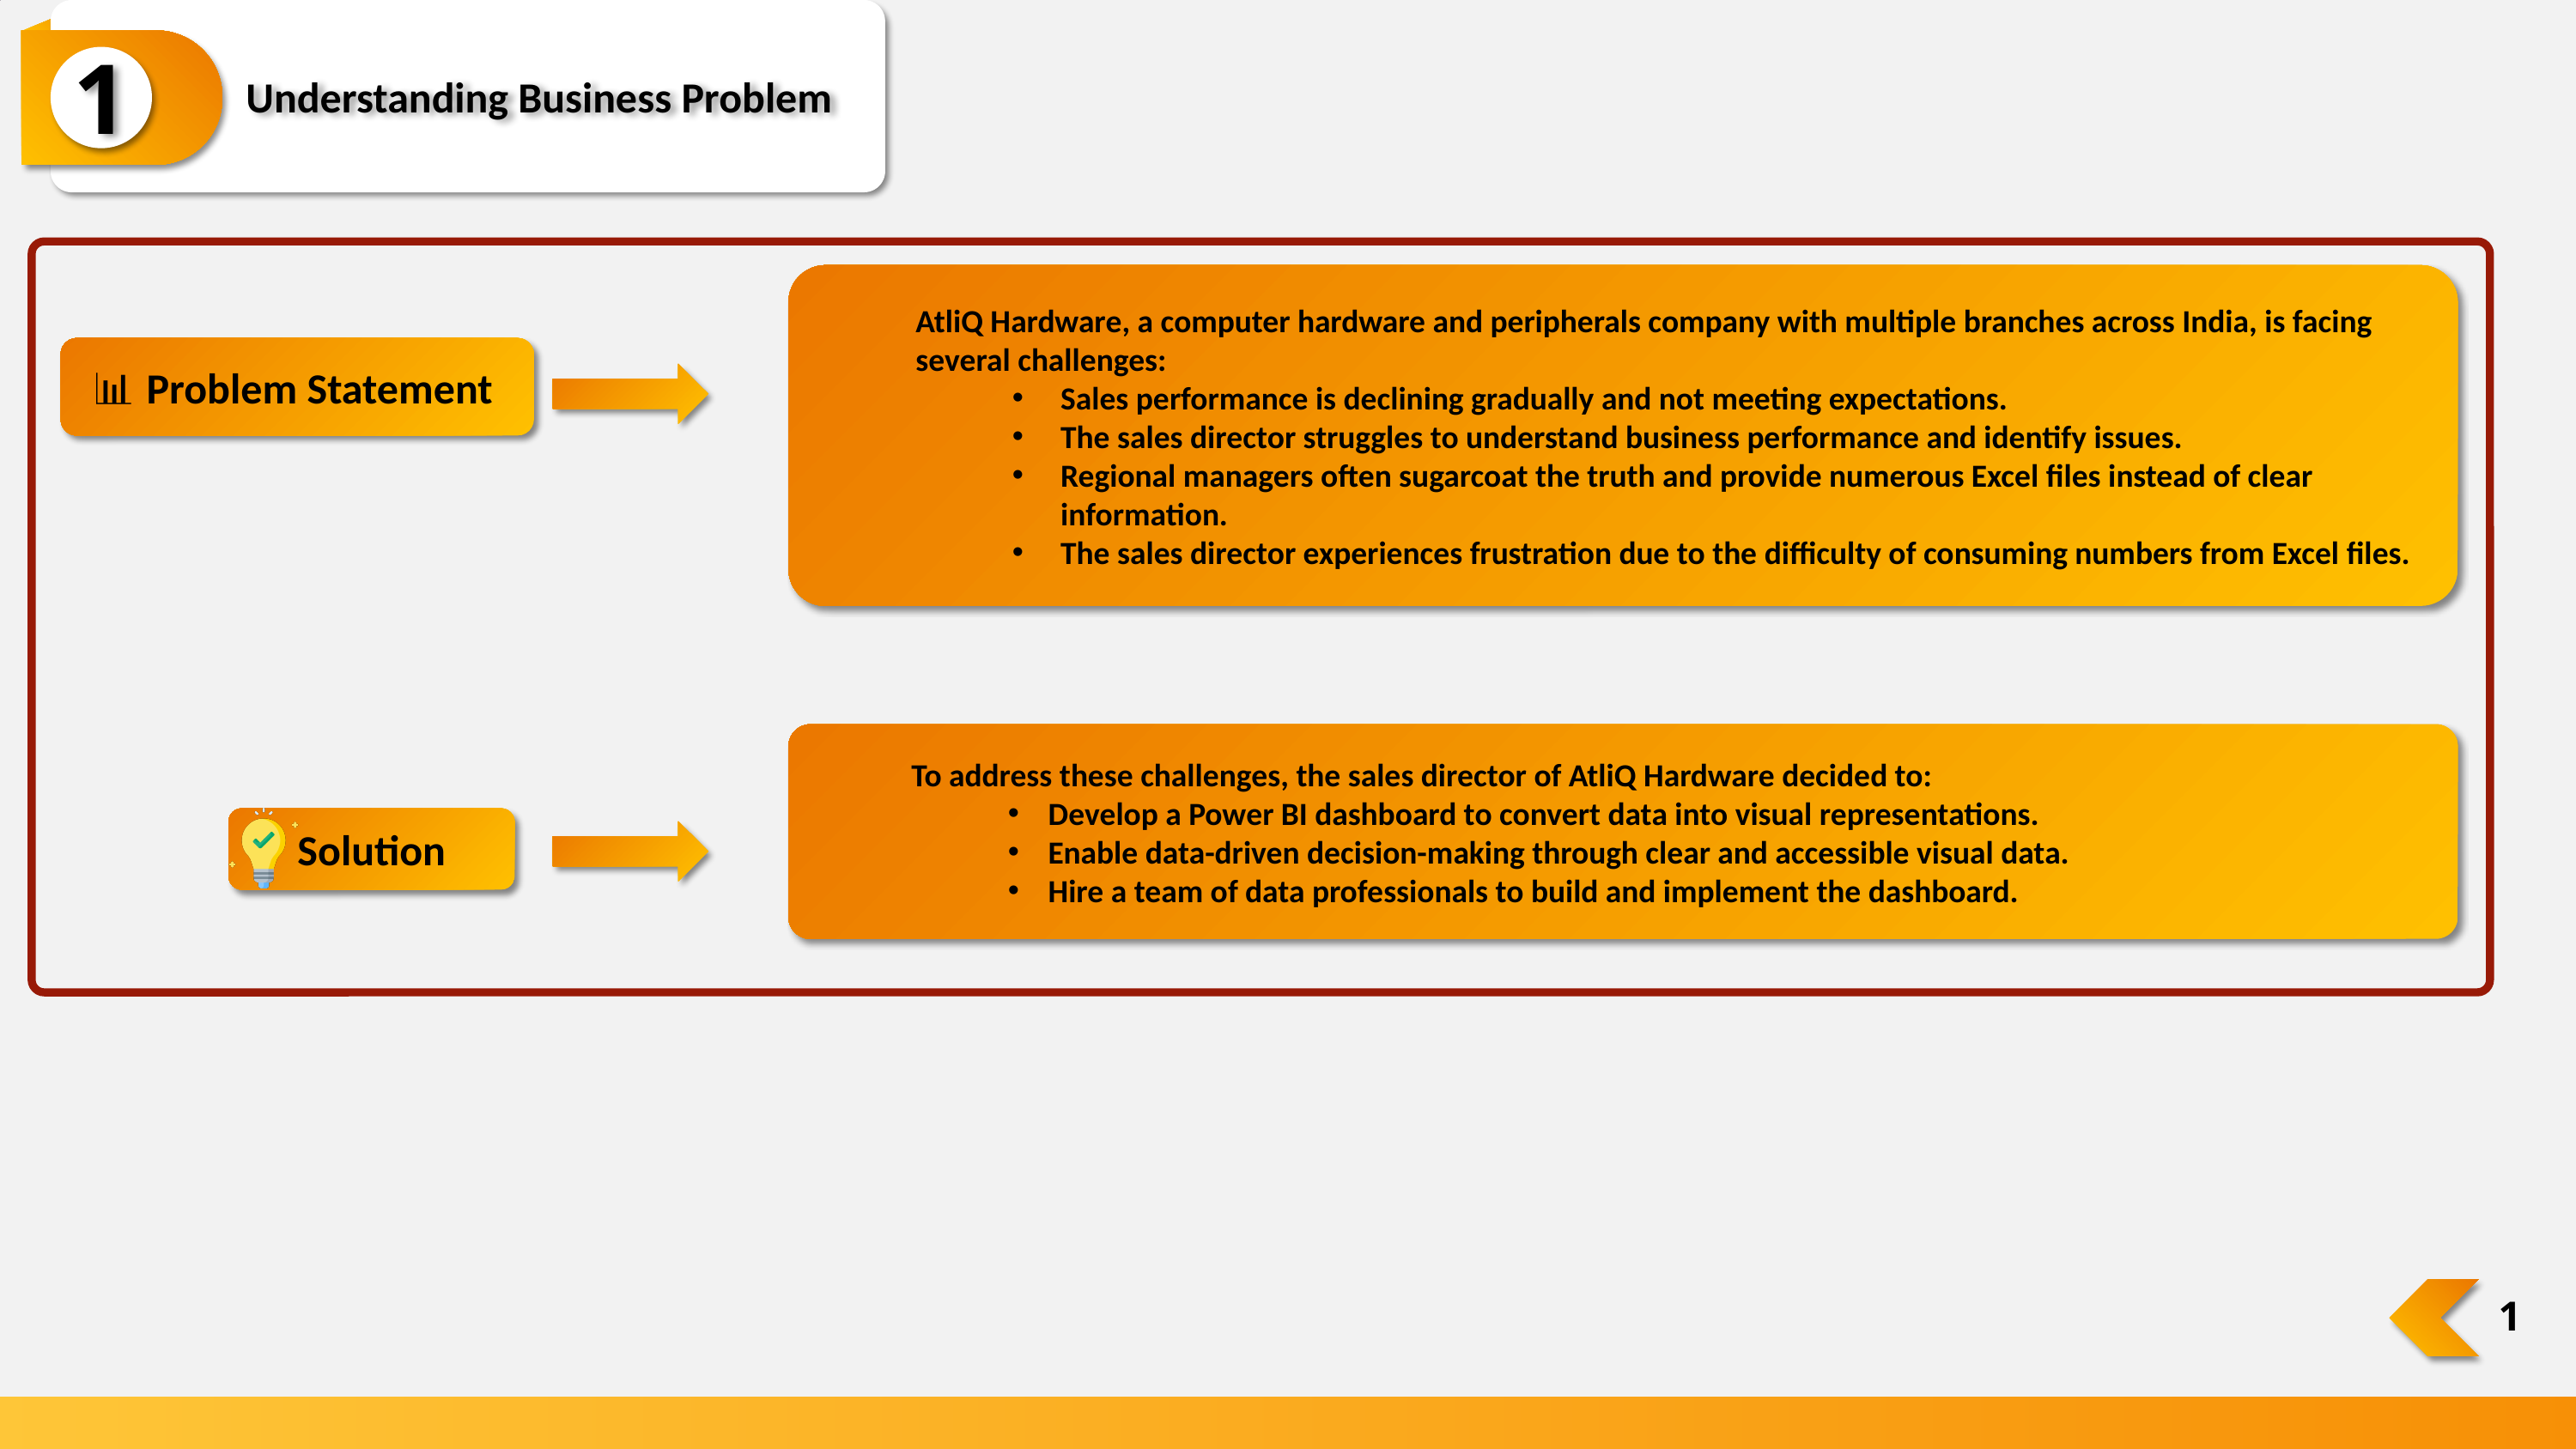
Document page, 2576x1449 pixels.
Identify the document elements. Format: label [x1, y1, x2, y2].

text_box [232, 1397, 241, 1449]
text_box [322, 1397, 333, 1449]
text_box [21, 0, 885, 193]
text_box [223, 808, 515, 890]
text_box [31, 241, 2490, 993]
text_box [2389, 1276, 2539, 1356]
